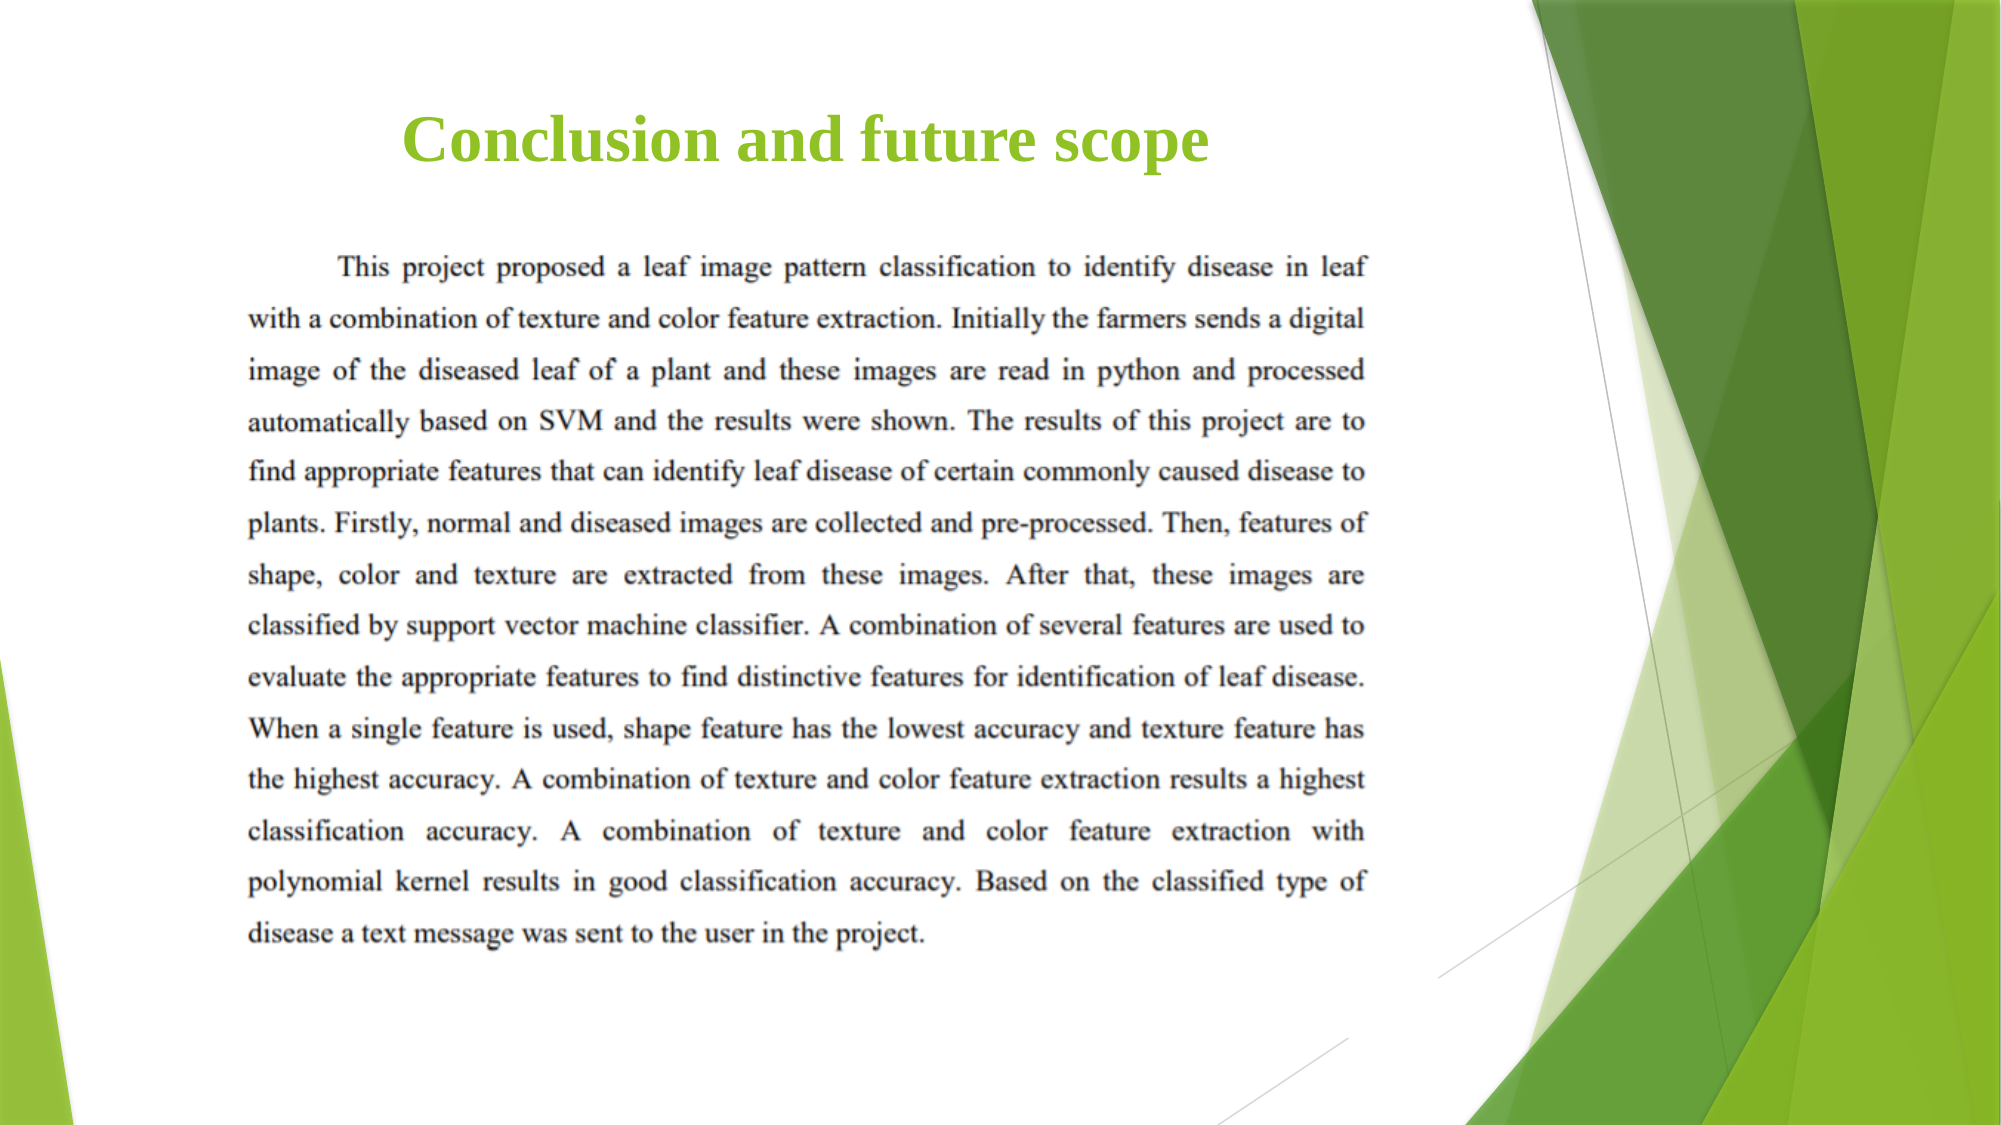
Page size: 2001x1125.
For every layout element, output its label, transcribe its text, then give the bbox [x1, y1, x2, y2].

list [212, 226, 1439, 1038]
title Conclusion and future scope [323, 87, 1290, 226]
